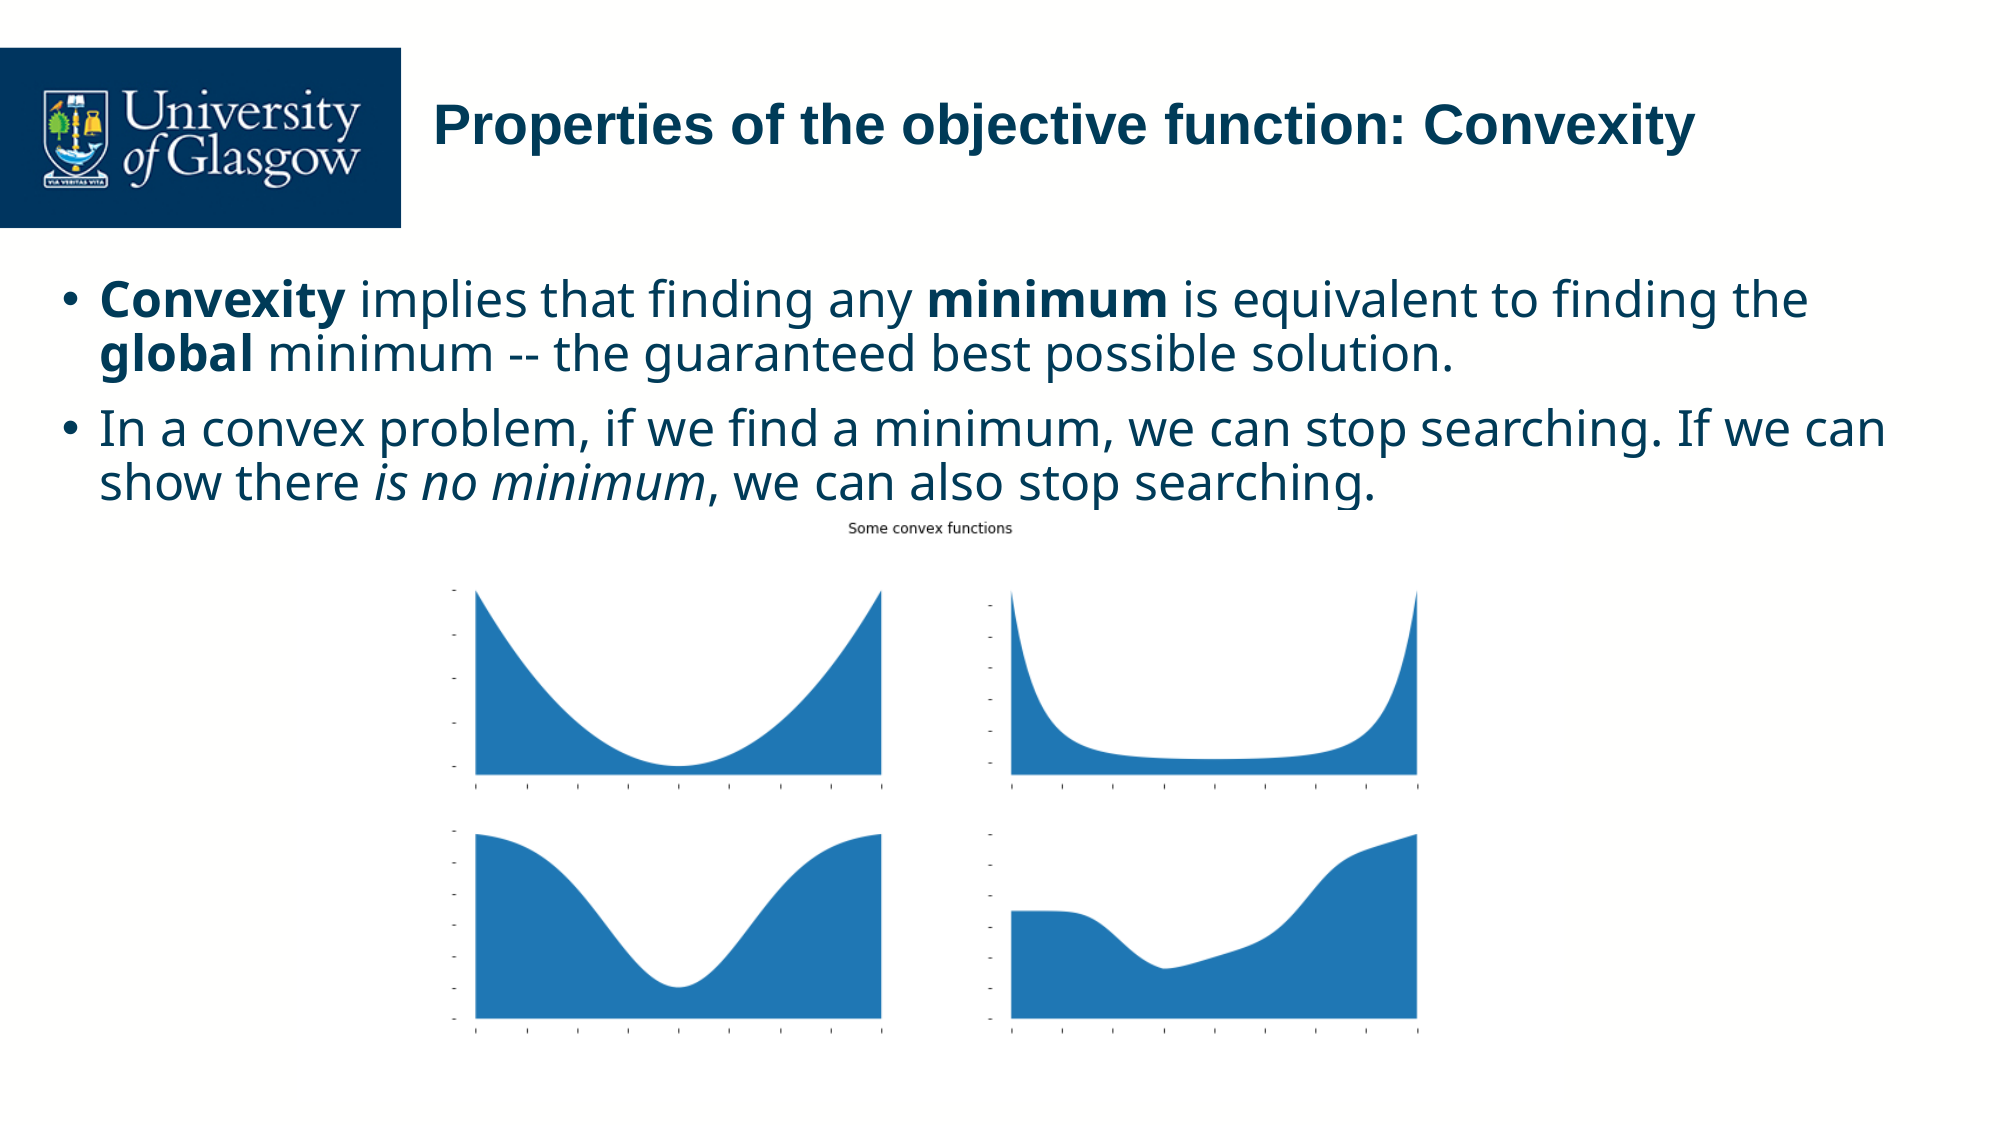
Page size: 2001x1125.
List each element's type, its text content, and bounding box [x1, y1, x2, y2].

list Convexity implies that finding any minimum is equivalent to finding the global minimum -- the guaranteed best possible solution. In a convex problem, if we find a minimum, we can stop searching. If we can show there is no minimum, we can also stop searching. [46, 266, 1930, 1023]
title Properties of the objective function: Convexity [418, 87, 1930, 234]
picture [0, 0, 2000, 1125]
